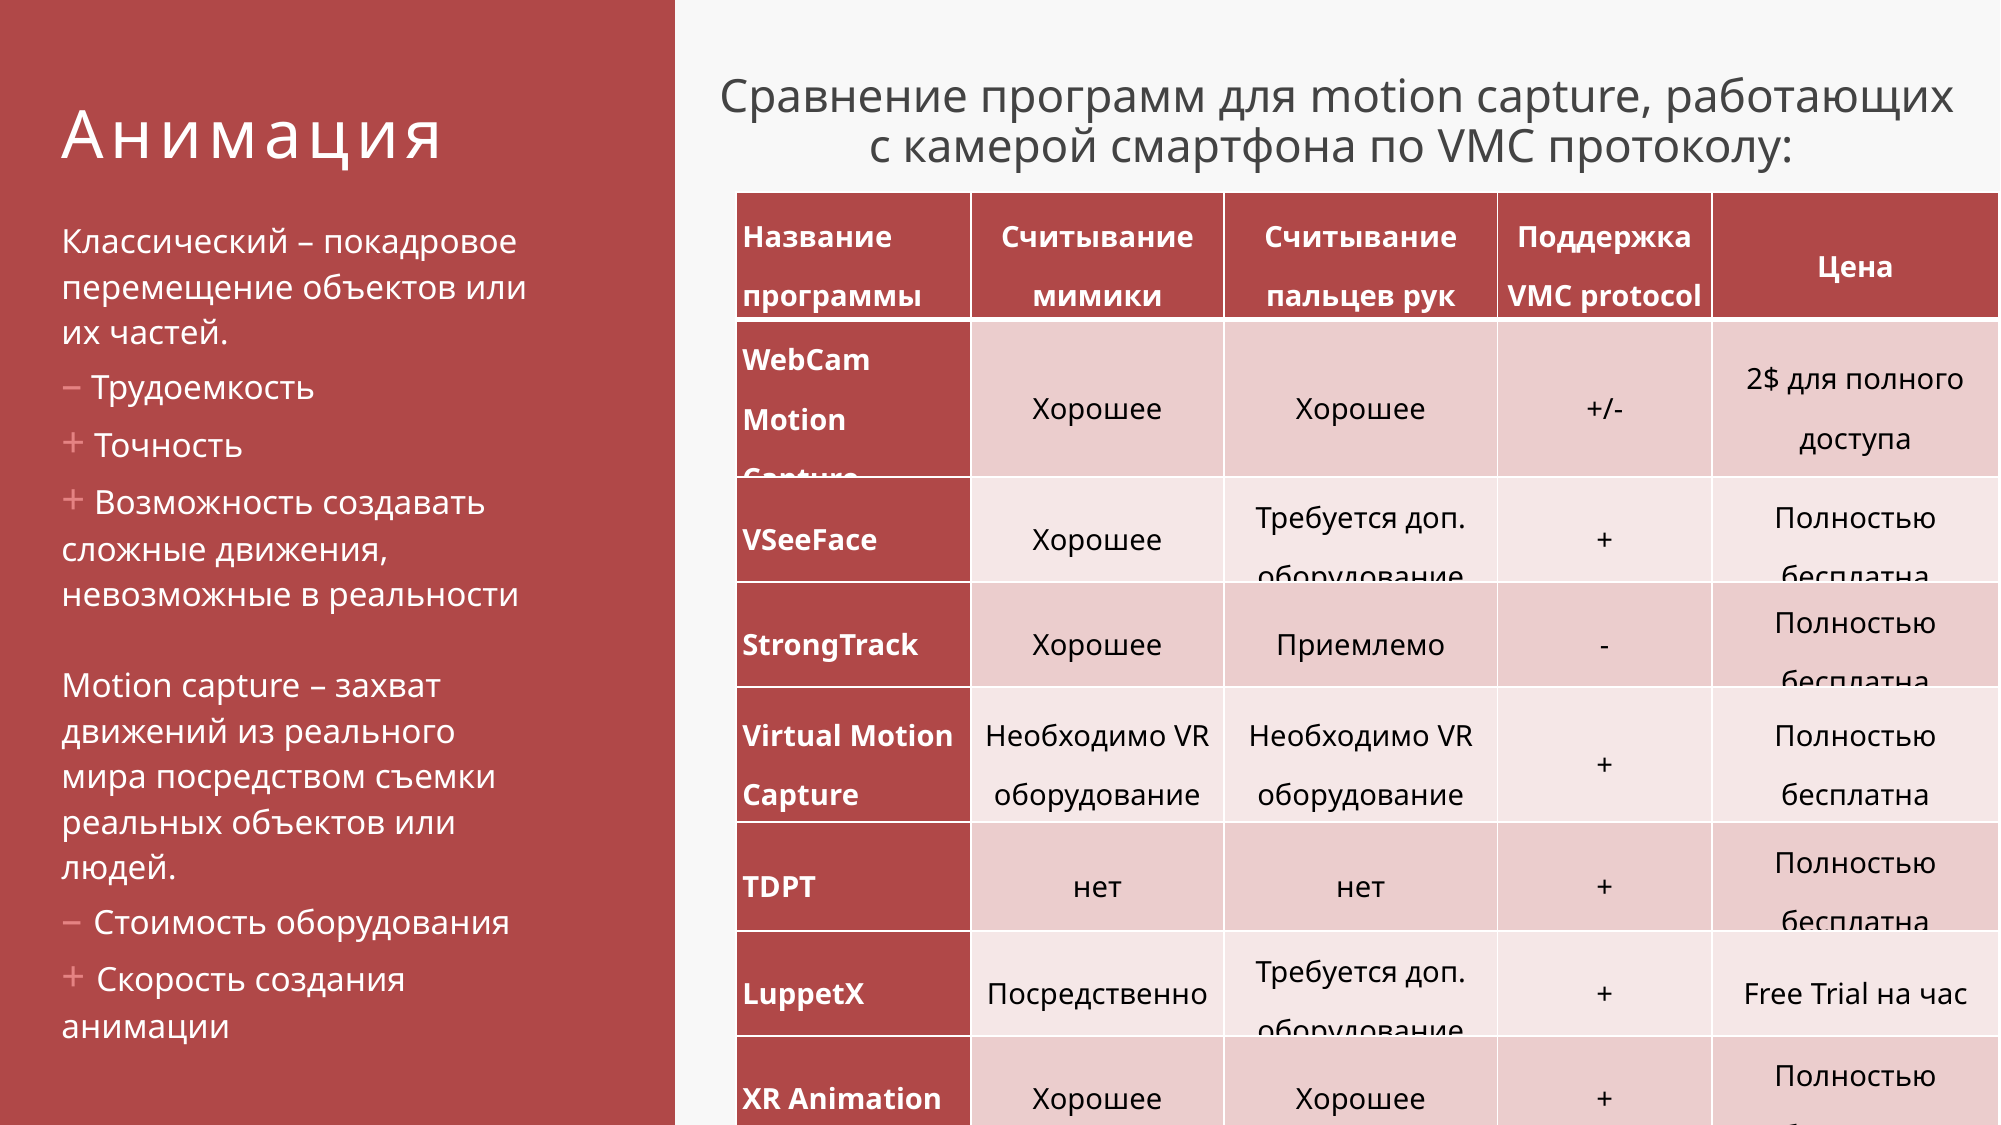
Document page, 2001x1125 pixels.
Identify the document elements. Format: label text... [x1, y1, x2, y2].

table_cell Необходимо VR оборудование [972, 688, 1223, 821]
table_cell Приемлемо [1225, 583, 1497, 686]
table_cell Требуется доп. оборудование [1225, 932, 1497, 1035]
text_box Классический – покадровое перемещение объектов или их частей. – Трудоемкость + Точность + Возможность создавать сложные движения, невозможные в реальности Motion capture – захват движений из реального мира посредством съемки реальных объектов или людей. – Стоимость оборудования + Скорость создания анимации [61, 215, 545, 1092]
table_cell Virtual Motion Capture [737, 688, 970, 821]
table_header Поддержка VMC protocol [1498, 246, 1711, 317]
table_cell Хорошее [972, 478, 1223, 581]
table_cell Хорошее [1225, 322, 1497, 476]
table_cell Посредственно [972, 932, 1223, 1035]
table_cell Хорошее [972, 322, 1223, 476]
table_header Считывание мимики [972, 246, 1223, 317]
table_cell 2$ для полного доступа [1713, 322, 1998, 476]
table_cell - [1498, 583, 1711, 686]
table_cell LuppetX [737, 932, 970, 1035]
table_cell Полностью бесплатна [1713, 1037, 1998, 1125]
table_header Цена [1713, 193, 1998, 317]
table_cell Хорошее [1225, 1037, 1497, 1125]
table_cell нет [972, 823, 1223, 930]
table_cell Требуется доп. оборудование [1225, 478, 1497, 581]
table_cell Полностью бесплатна [1713, 823, 1998, 930]
table_header Считывание пальцев рук [1225, 246, 1497, 317]
text_box Сравнение программ для motion capture, работающих с камерой смартфона по VMC протоколу: [703, 0, 1971, 246]
table_cell Полностью бесплатна [1713, 478, 1998, 581]
table_cell Free Trial на час [1713, 932, 1998, 1035]
text_box Анимация [61, 92, 675, 173]
table_cell + [1498, 478, 1711, 581]
table_cell + [1498, 1037, 1711, 1125]
table_cell Хорошее [972, 1037, 1223, 1125]
table_cell WebCam Motion Capture [737, 322, 970, 476]
table_header Название программы [737, 246, 970, 317]
table_cell + [1498, 823, 1711, 930]
table_cell + [1498, 688, 1711, 821]
table_cell Хорошее [972, 583, 1223, 686]
text_box [0, 0, 676, 1125]
table_cell нет [1225, 823, 1497, 930]
table_cell + [1498, 932, 1711, 1035]
table_cell TDPT [737, 823, 970, 930]
table_cell VSeeFace [737, 478, 970, 581]
table_cell XR Animation [737, 1037, 970, 1125]
table_cell Полностью бесплатна [1713, 688, 1998, 821]
table_cell StrongTrack [737, 583, 970, 686]
table_cell +/- [1498, 322, 1711, 476]
table_cell Полностью бесплатна [1713, 583, 1998, 686]
table_cell Необходимо VR оборудование [1225, 688, 1497, 821]
